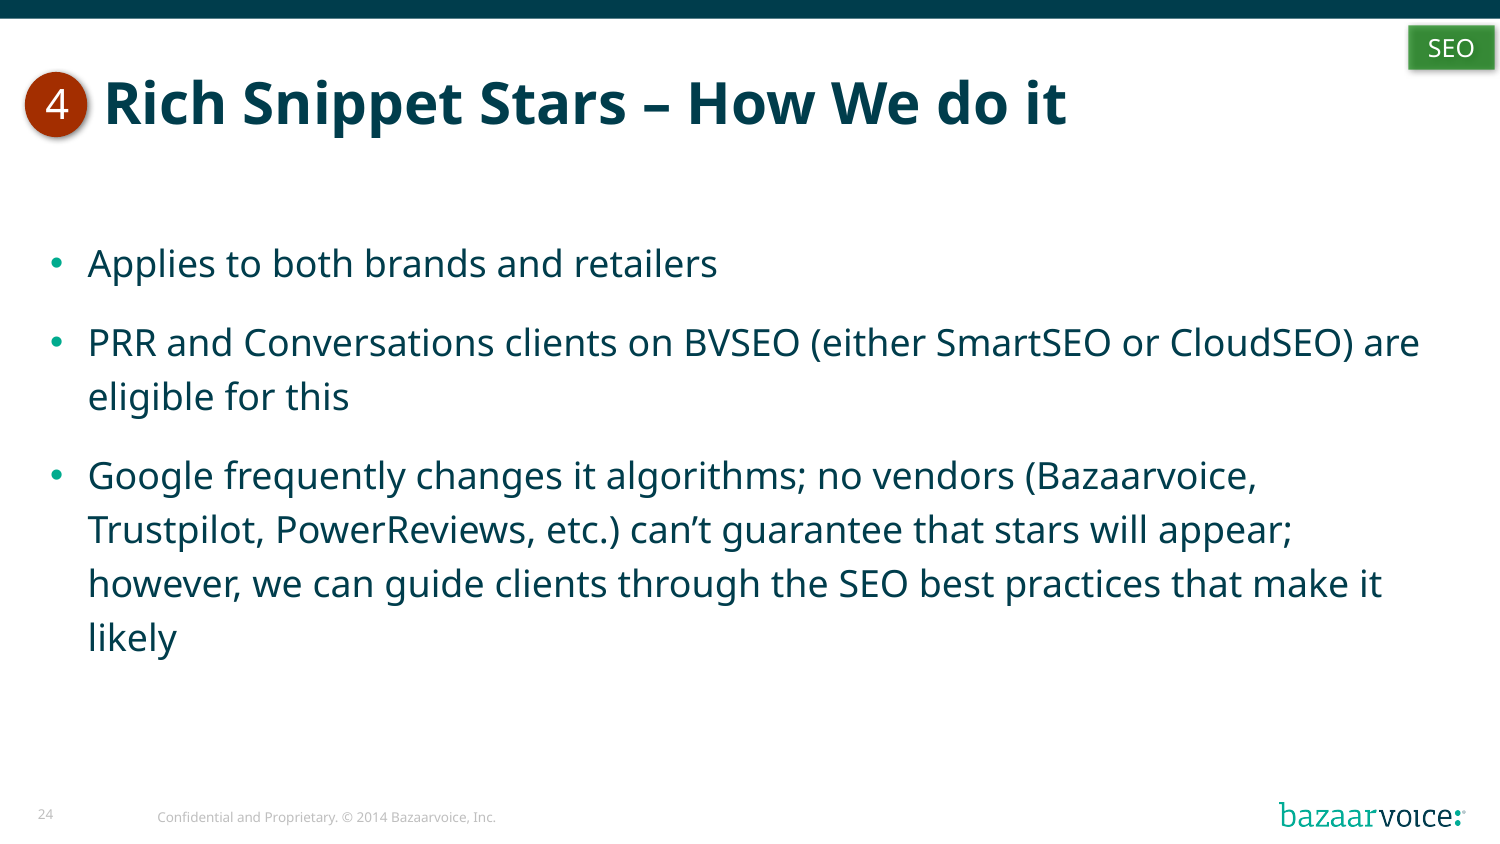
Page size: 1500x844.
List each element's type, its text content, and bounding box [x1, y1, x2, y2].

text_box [24, 69, 88, 138]
text_box SEO [1408, 25, 1495, 70]
picture [1400, 812, 1408, 824]
title Rich Snippet Stars – How We do it [88, 58, 1500, 200]
picture [1279, 802, 1466, 827]
text_box Applies to both brands and retailers PRR and Conversations clients on BVSEO (either SmartSEO or CloudSEO) are eligible for this Google frequently changes it algorithms; no vendors (Bazaarvoice, Trustpilot, PowerReviews, etc.) can’t guarantee that stars will appear; however, we can guide clients through the SEO best practices that make it likely [35, 223, 1442, 776]
